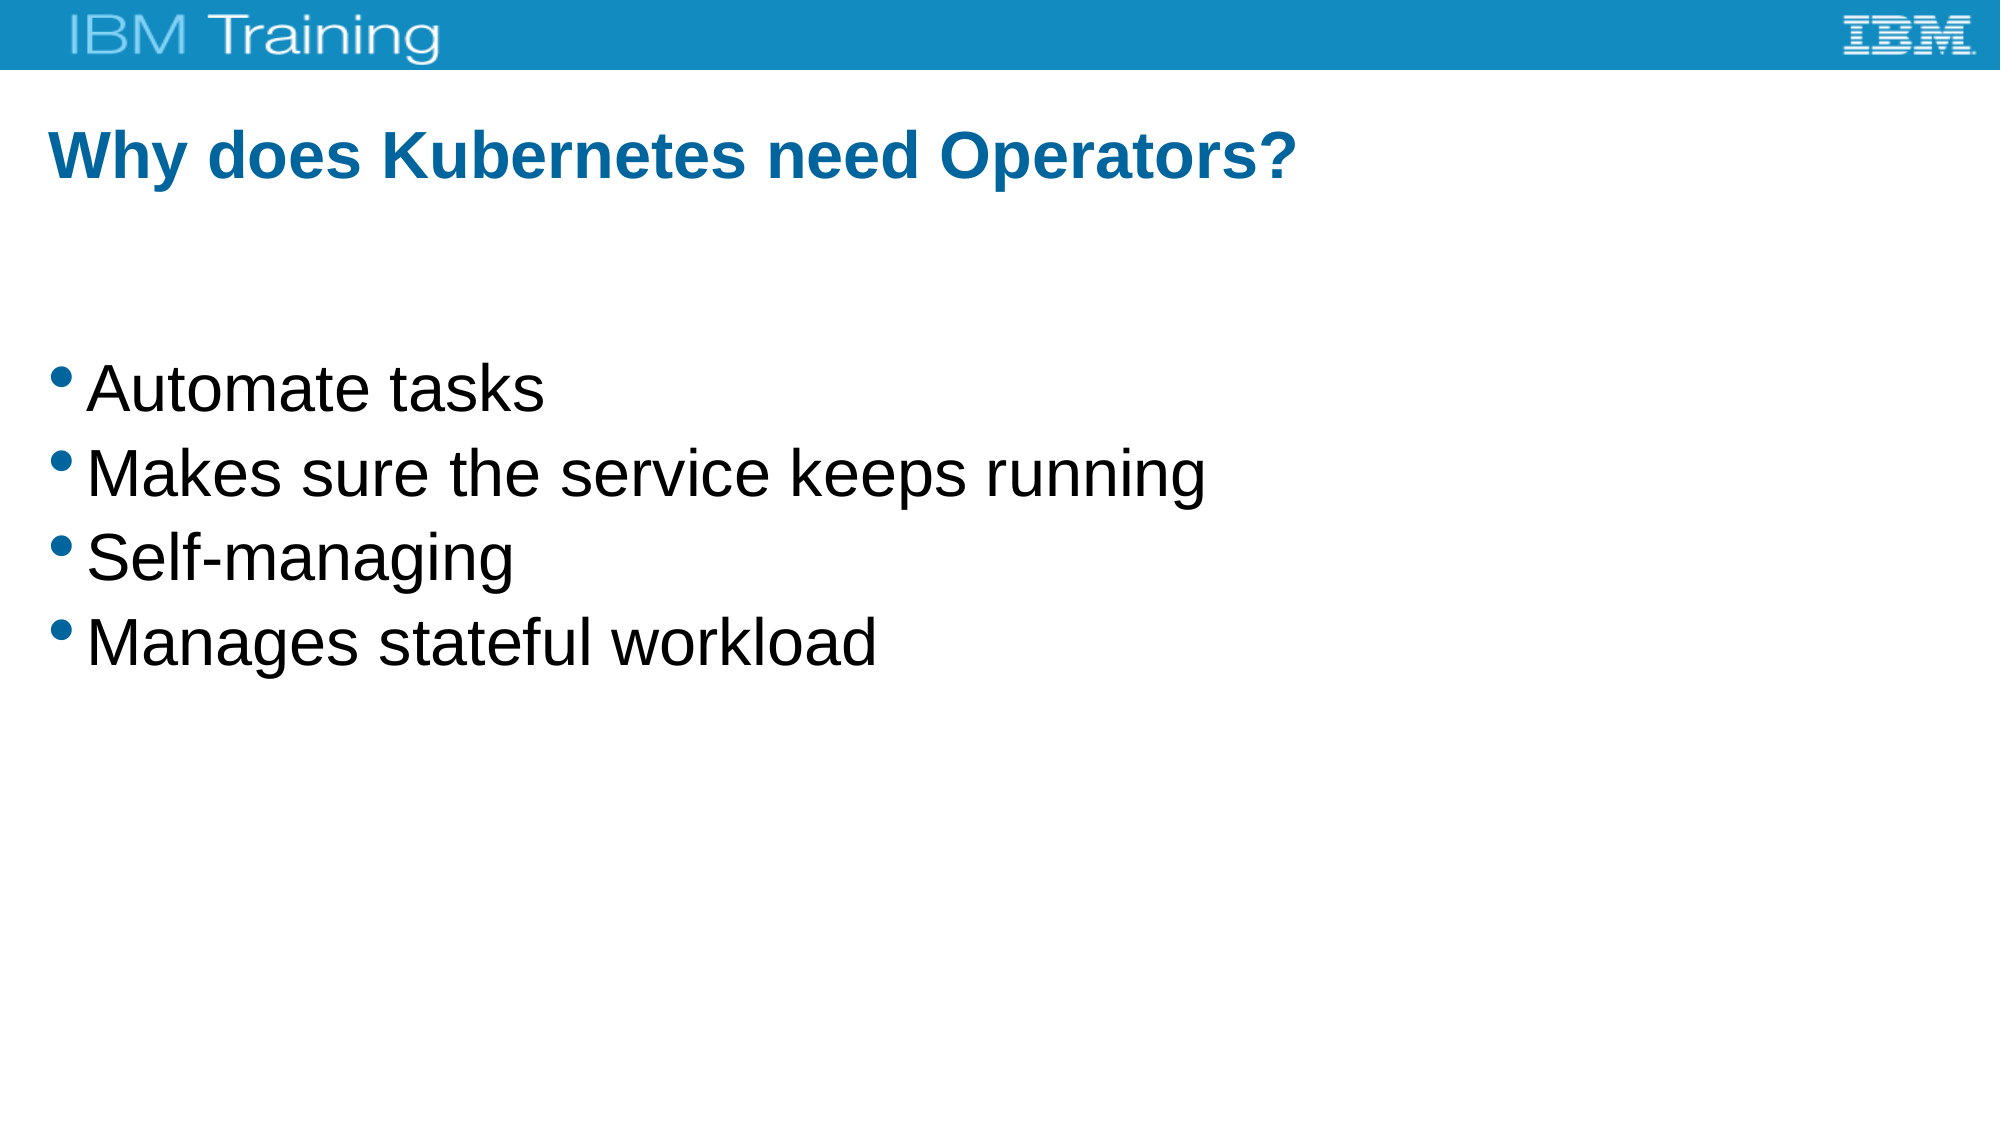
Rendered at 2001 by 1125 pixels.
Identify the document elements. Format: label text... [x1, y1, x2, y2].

picture [0, 0, 2000, 70]
list Automate tasks Makes sure the service keeps running Self-managing Manages stateful workload [33, 351, 1960, 818]
title Why does Kubernetes need Operators? [33, 96, 1759, 218]
